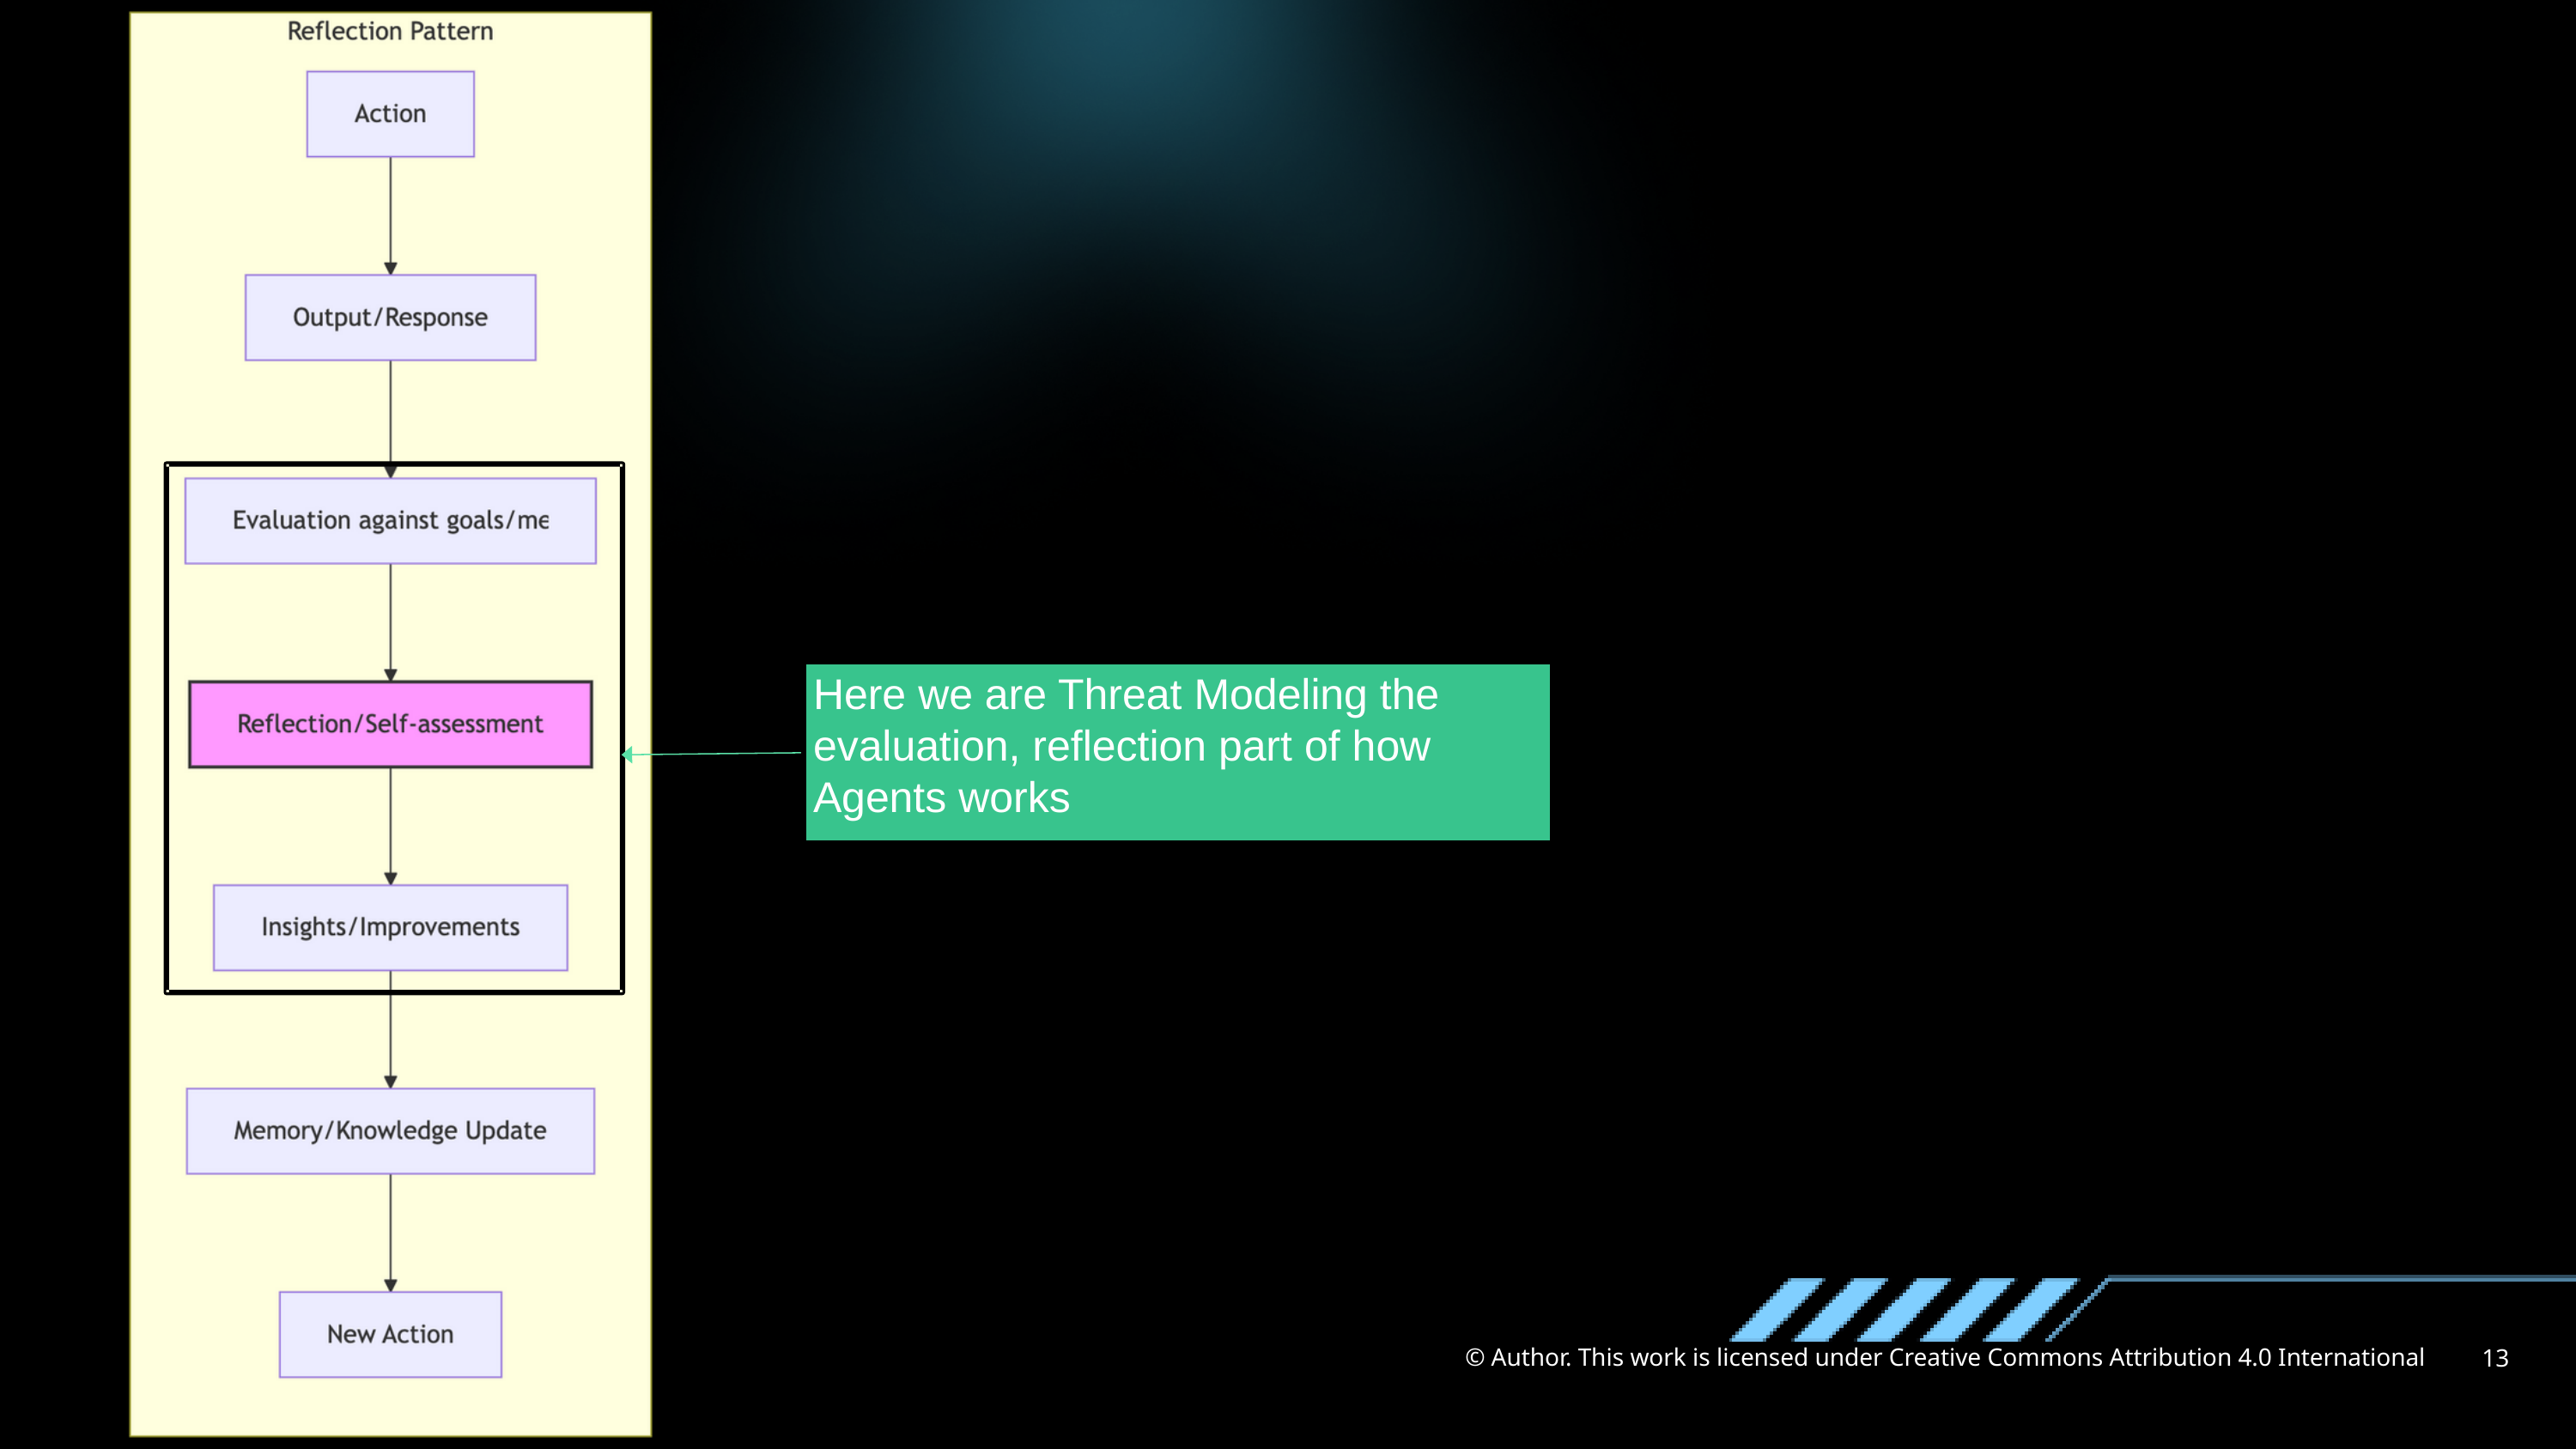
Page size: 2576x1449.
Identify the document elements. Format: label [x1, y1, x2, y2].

text_box [2439, 1343, 2510, 1393]
text_box [118, 0, 659, 1449]
text_box [1728, 1261, 2576, 1346]
text_box [163, 461, 626, 996]
text_box [805, 664, 1550, 840]
text_box [629, 745, 801, 764]
text_box [659, 0, 1729, 580]
text_box [1287, 1343, 2427, 1393]
